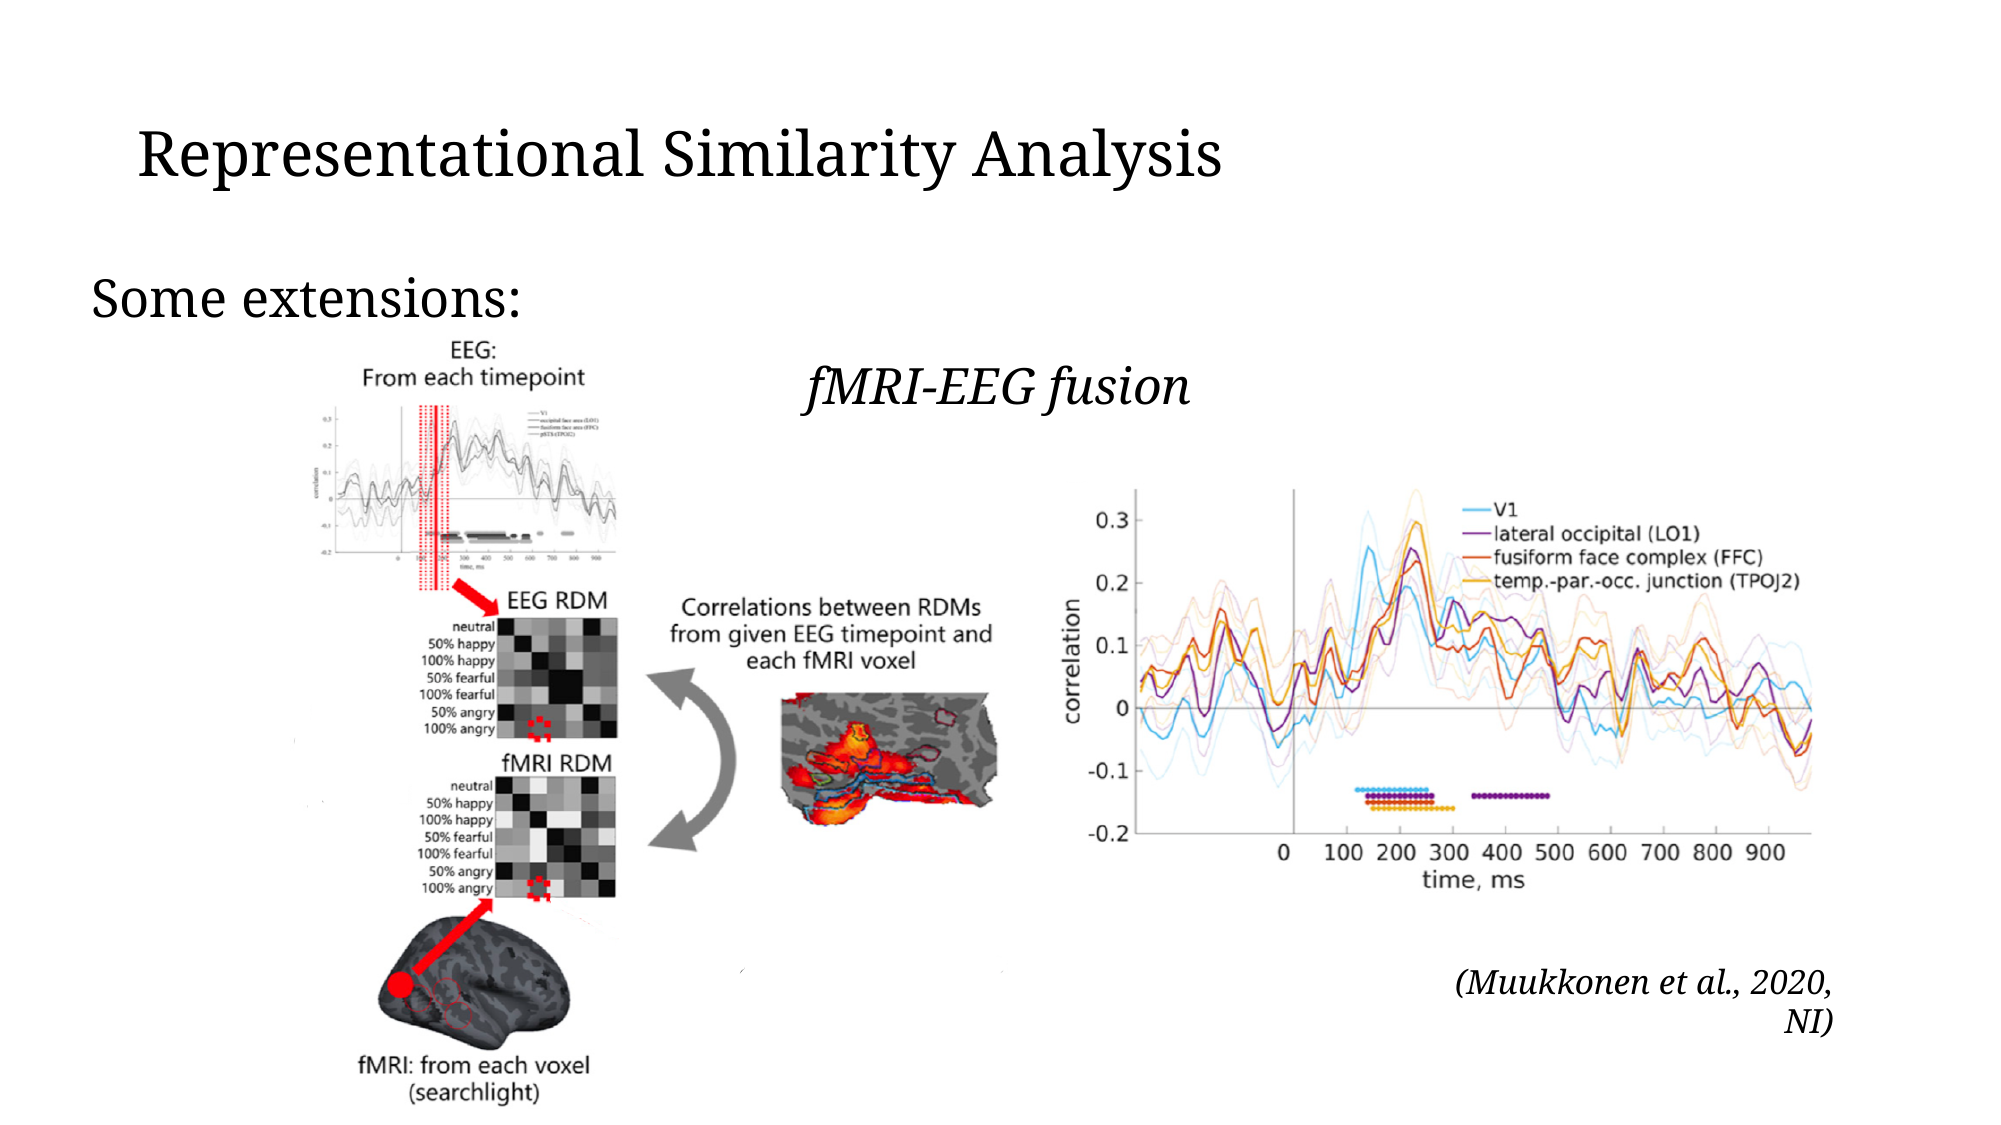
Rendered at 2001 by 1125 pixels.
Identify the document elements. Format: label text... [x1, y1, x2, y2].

text_box Representational Similarity Analysis [73, 79, 1288, 198]
picture [286, 336, 1021, 1112]
text_box (Muukkonen et al., 2020, NI) [1395, 953, 1849, 1048]
text_box Some extensions: [73, 219, 541, 337]
picture [1054, 481, 1820, 895]
text_box fMRI-EEG fusion [766, 304, 1234, 423]
